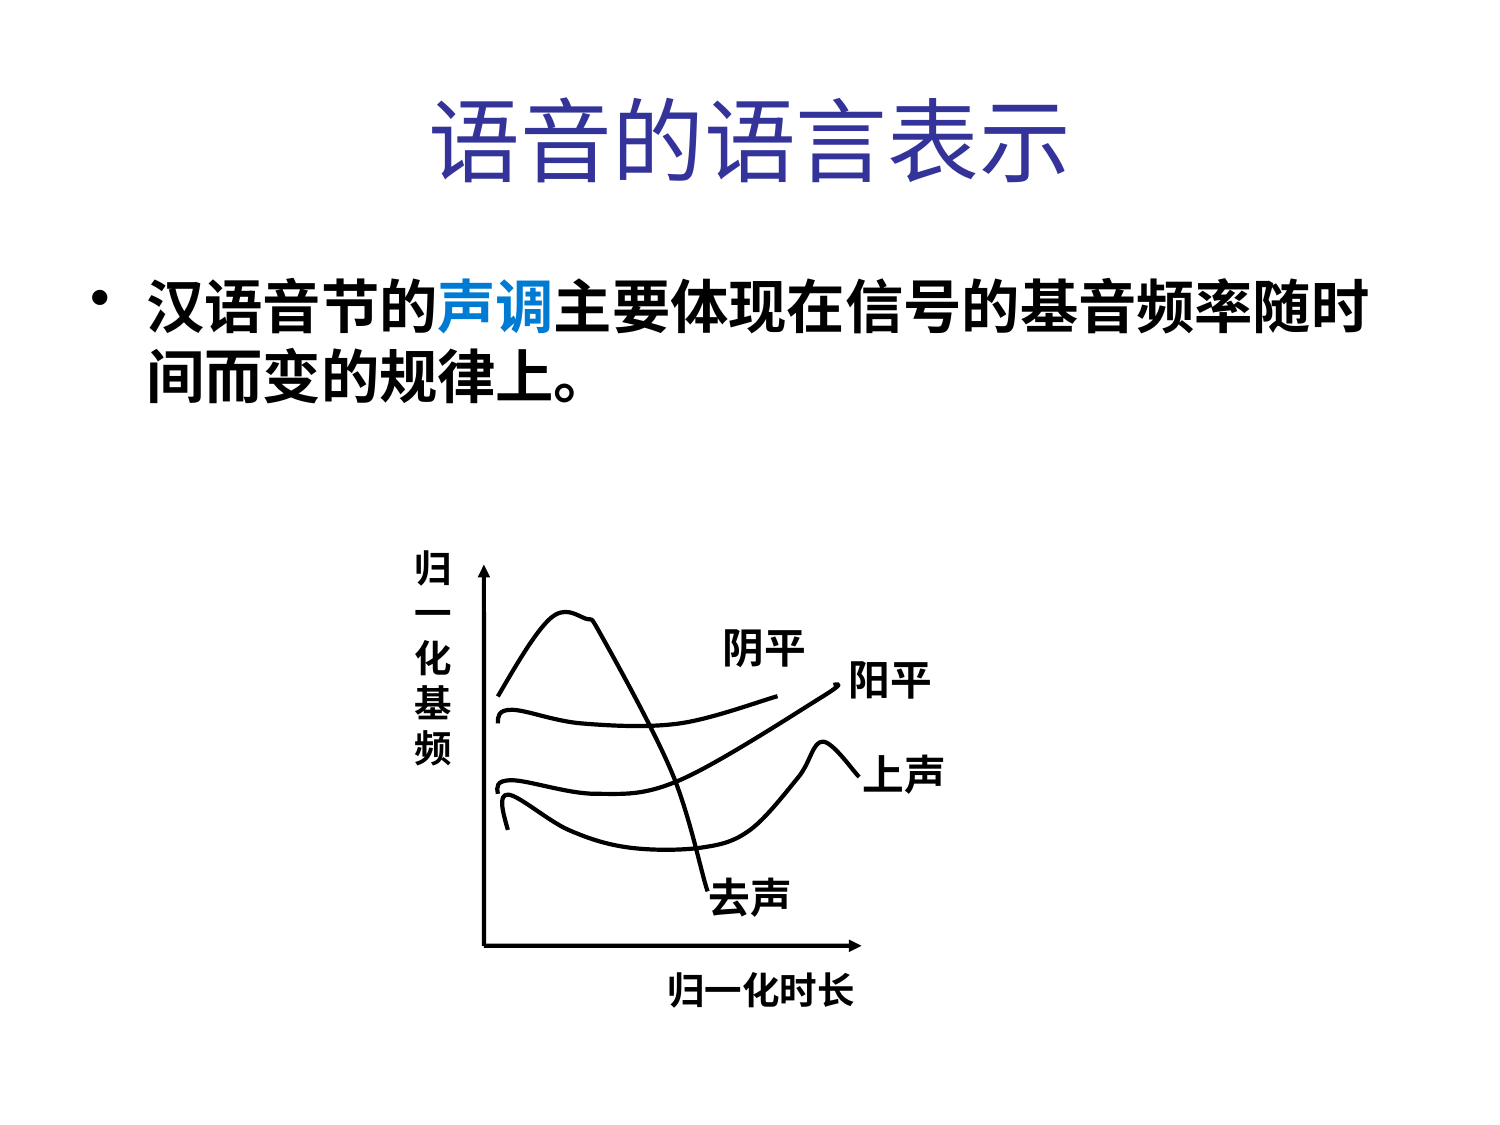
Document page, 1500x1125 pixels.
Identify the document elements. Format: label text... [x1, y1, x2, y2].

list 汉语音节的声调主要体现在信号的基音频率随时间而变的规律上。 [75, 262, 1425, 1005]
title 语音的语言表示 [75, 45, 1425, 233]
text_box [399, 537, 962, 1020]
